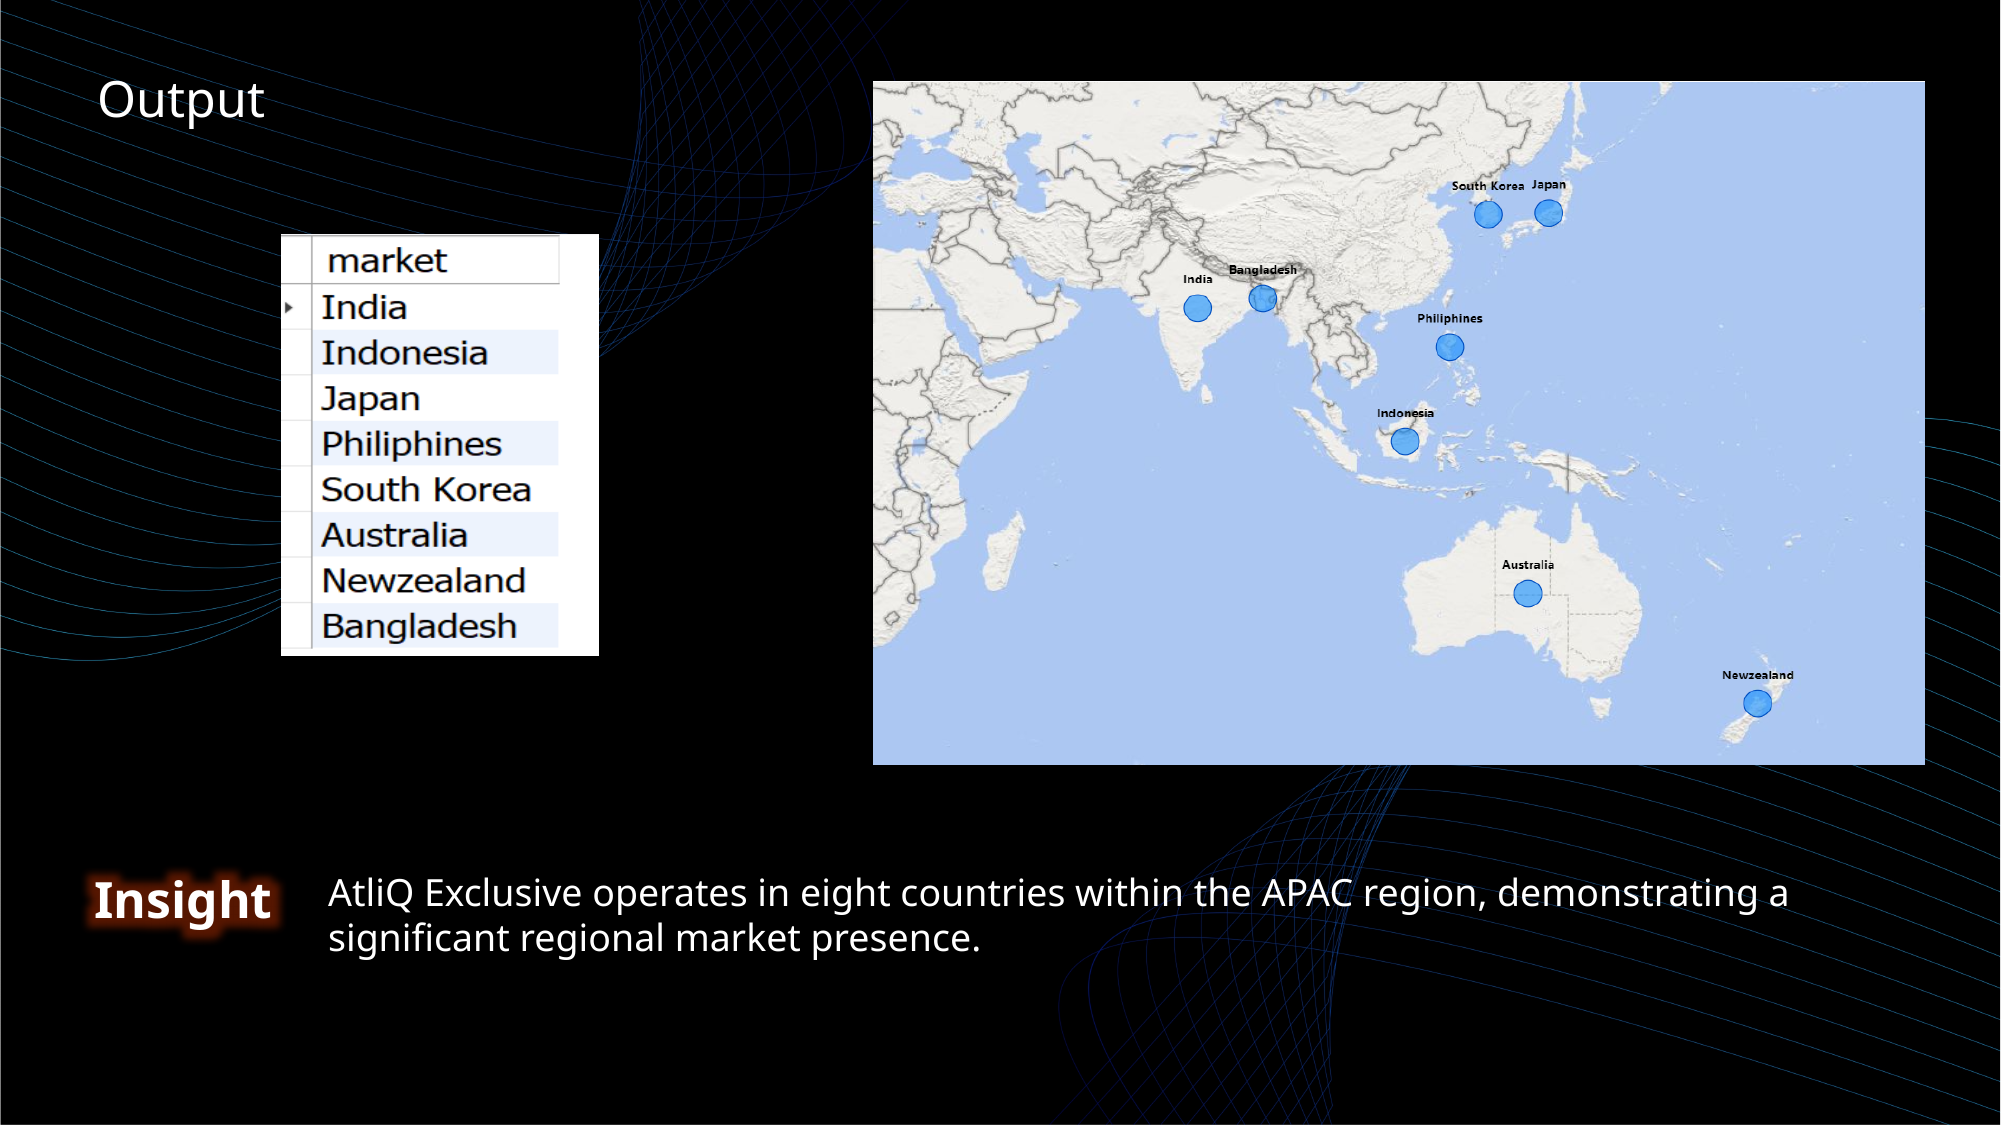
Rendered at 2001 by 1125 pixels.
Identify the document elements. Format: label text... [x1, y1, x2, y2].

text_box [79, 861, 1921, 1044]
picture [0, 0, 2001, 1125]
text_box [281, 81, 1925, 765]
text_box Output [82, 51, 346, 137]
